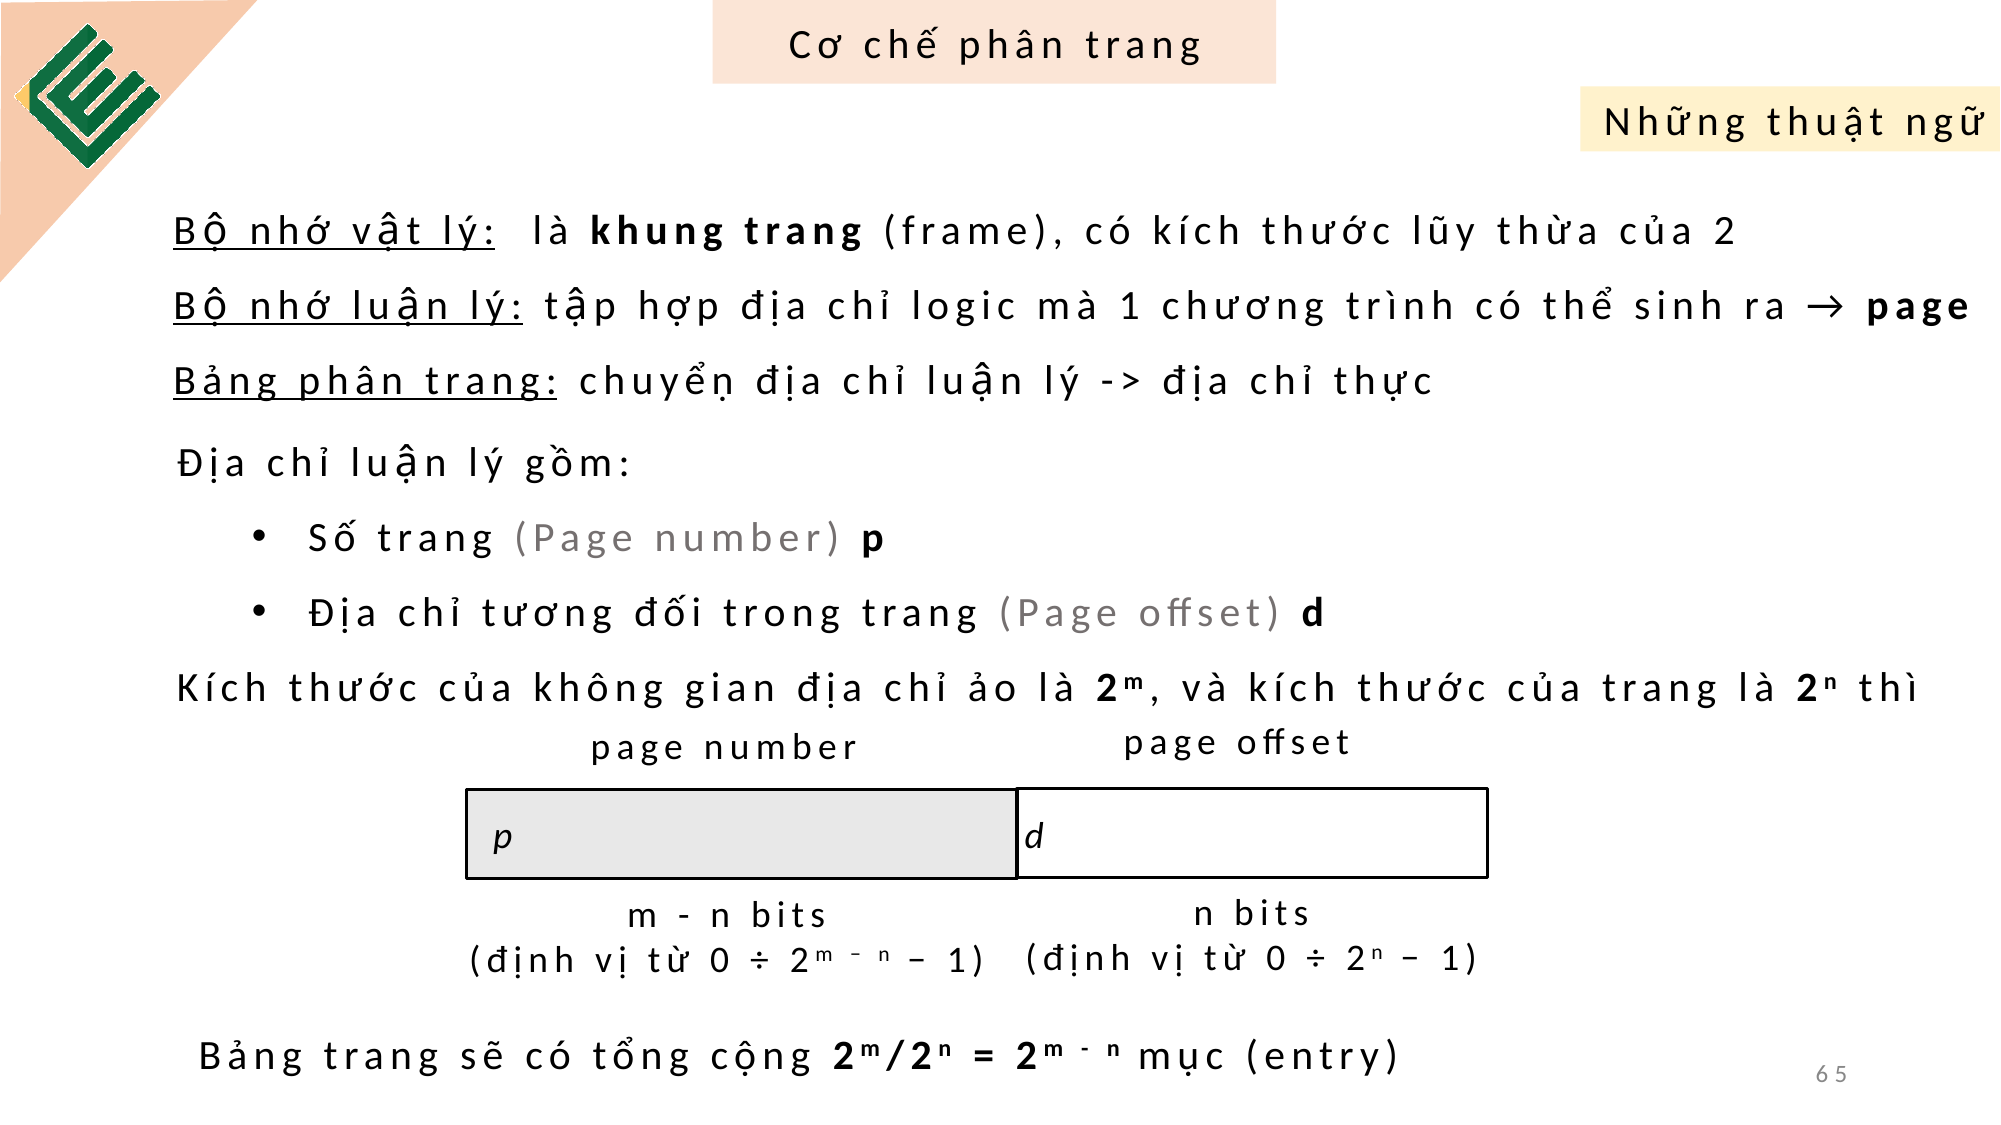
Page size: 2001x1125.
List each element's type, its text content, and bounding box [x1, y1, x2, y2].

text_box Cơ chế phân trang [712, 0, 1277, 84]
text_box Bảng trang sẽ có tổng cộng 2m/2n = 2m - n mục (entry) [183, 995, 1848, 1086]
text_box Địa chỉ luận lý gồm: Số trang (Page number) p Địa chỉ tương đối trong trang (Page offset) d Kích thước của không gian địa chỉ ảo là 2m, và kích thước của trang là 2n thì [161, 411, 2000, 718]
text_box Những thuật ngữ [1580, 86, 2000, 152]
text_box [0, 0, 258, 283]
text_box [444, 716, 1488, 981]
slide_number 65 [1412, 1042, 1863, 1103]
text_box Bộ nhớ vật lý: là khung trang (frame), có kích thước lũy thừa của 2 Bộ nhớ luận lý: tập hợp địa chỉ logic mà 1 chương trình có thể sinh ra → page Bảng phân trang: chuyểṇ địa chỉ luận lý -> địa chỉ thực [158, 170, 2000, 411]
